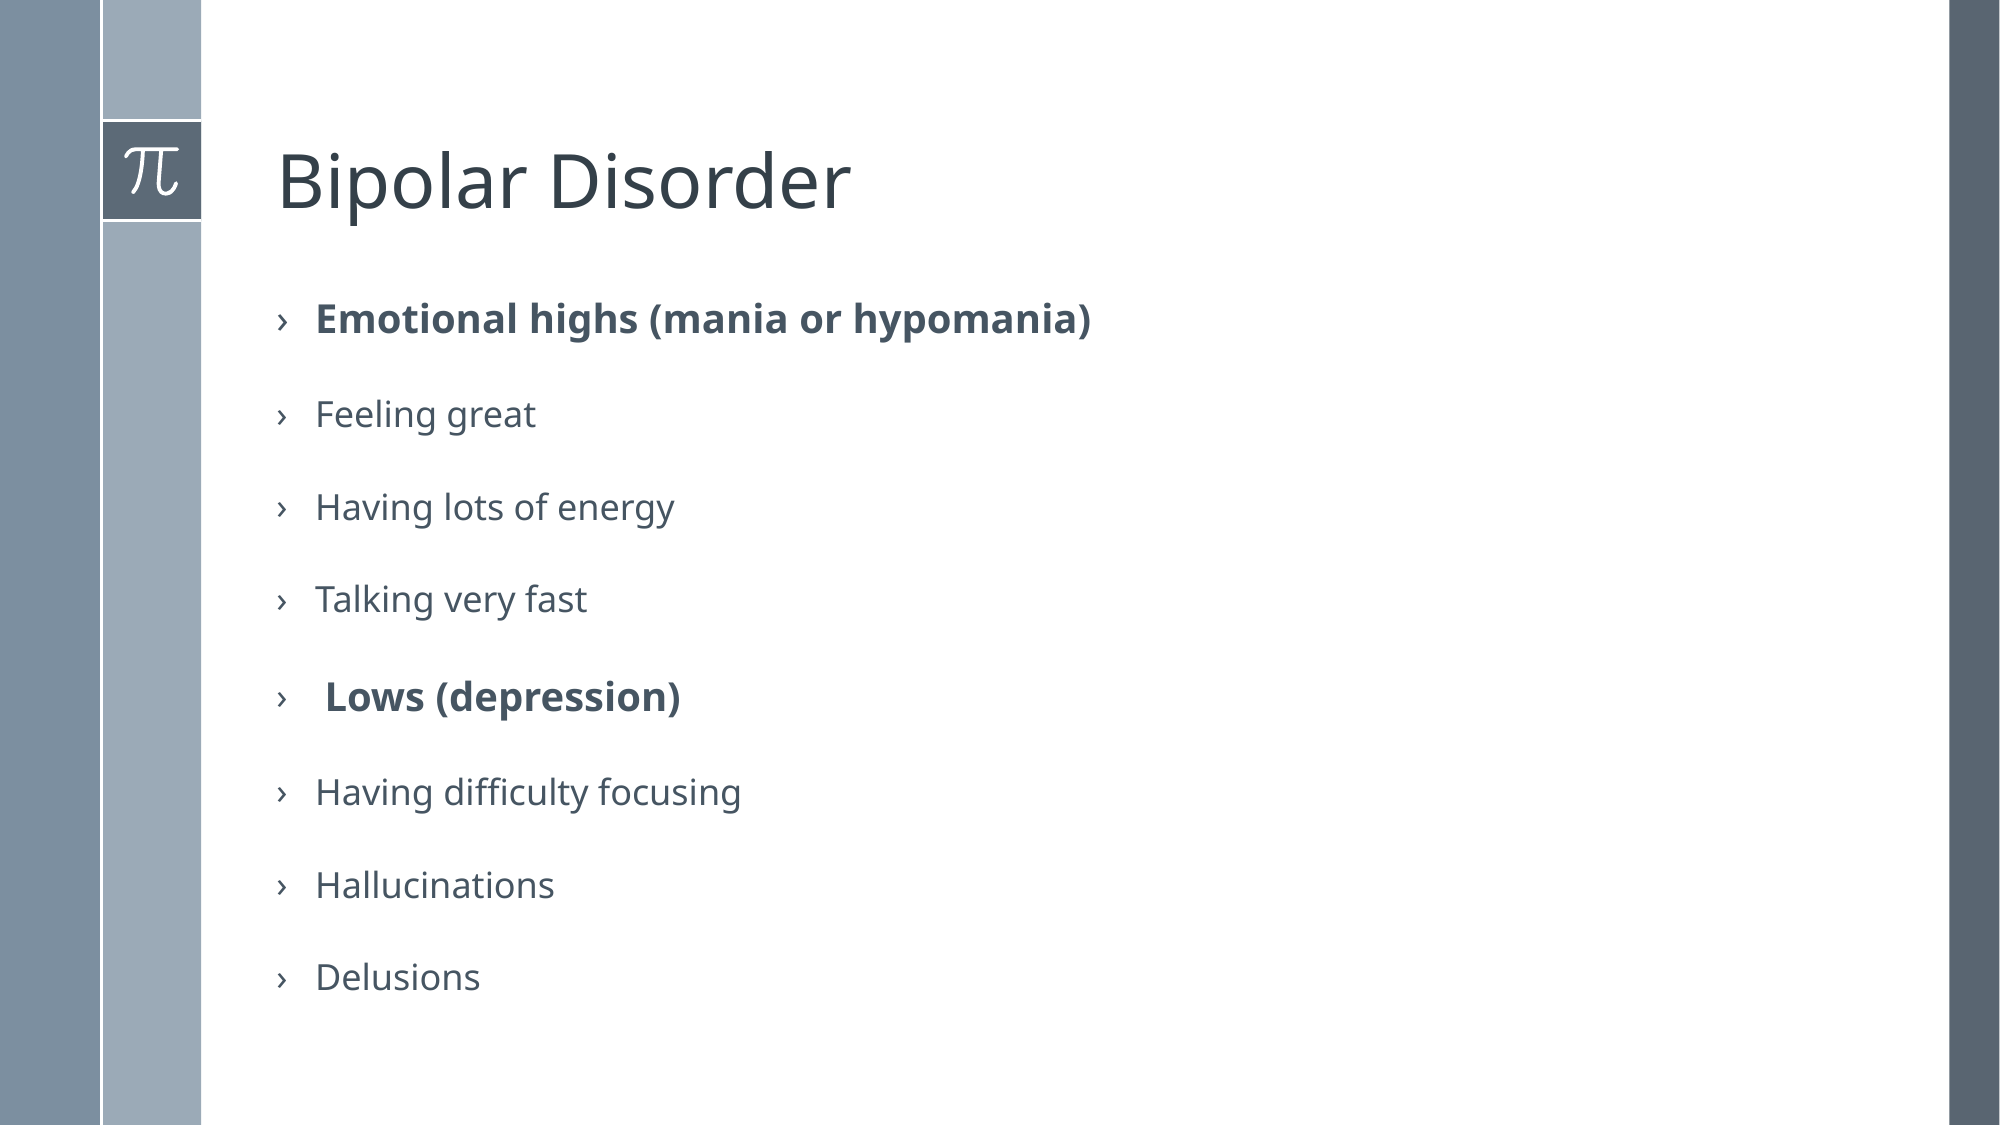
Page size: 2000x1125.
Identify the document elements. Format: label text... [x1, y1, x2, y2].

list Emotional highs (mania or hypomania) Feeling great Having lots of energy Talking very fast Lows (depression) Having difficulty focusing Hallucinations Delusions [261, 262, 1867, 1013]
title Bipolar Disorder [261, 29, 1867, 233]
